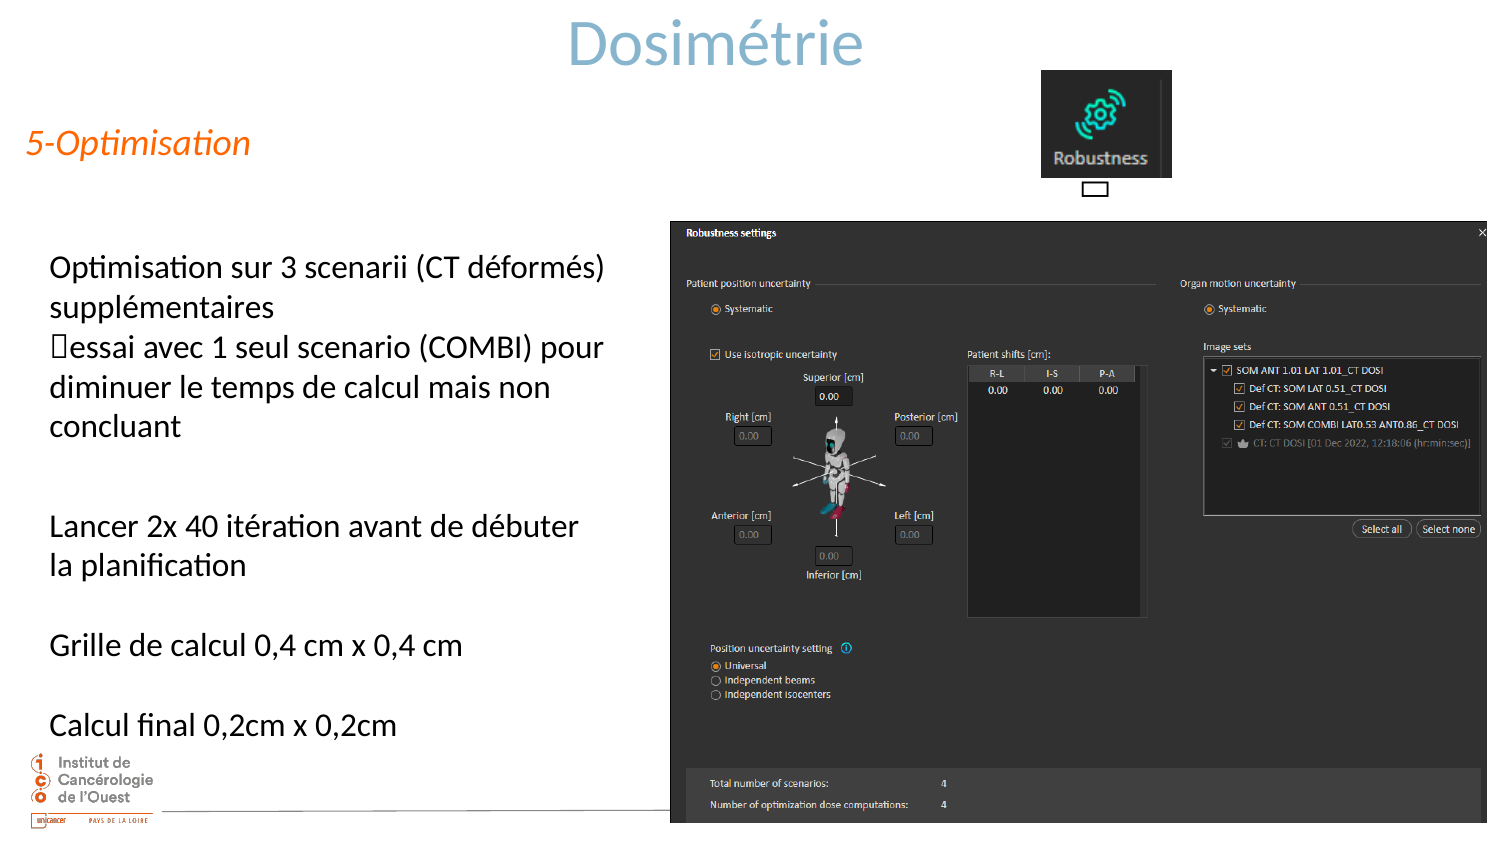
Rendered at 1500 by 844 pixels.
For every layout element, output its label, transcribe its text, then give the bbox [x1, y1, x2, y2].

picture [1040, 70, 1172, 178]
picture [670, 221, 1487, 823]
text_box Lancer 2x 40 itération avant de débuter la planification Grille de calcul 0,4 cm x 0,4 cm Calcul final 0,2cm x 0,2cm [34, 496, 603, 751]
picture [30, 752, 153, 829]
text_box Dosimétrie [552, 0, 905, 86]
text_box  [1066, 178, 1127, 214]
text_box Optimisation sur 3 scenarii (CT déformés) supplémentaires essai avec 1 seul scenario (COMBI) pour diminuer le temps de calcul mais non concluant [34, 237, 670, 452]
text_box 5-Optimisation [9, 110, 267, 170]
